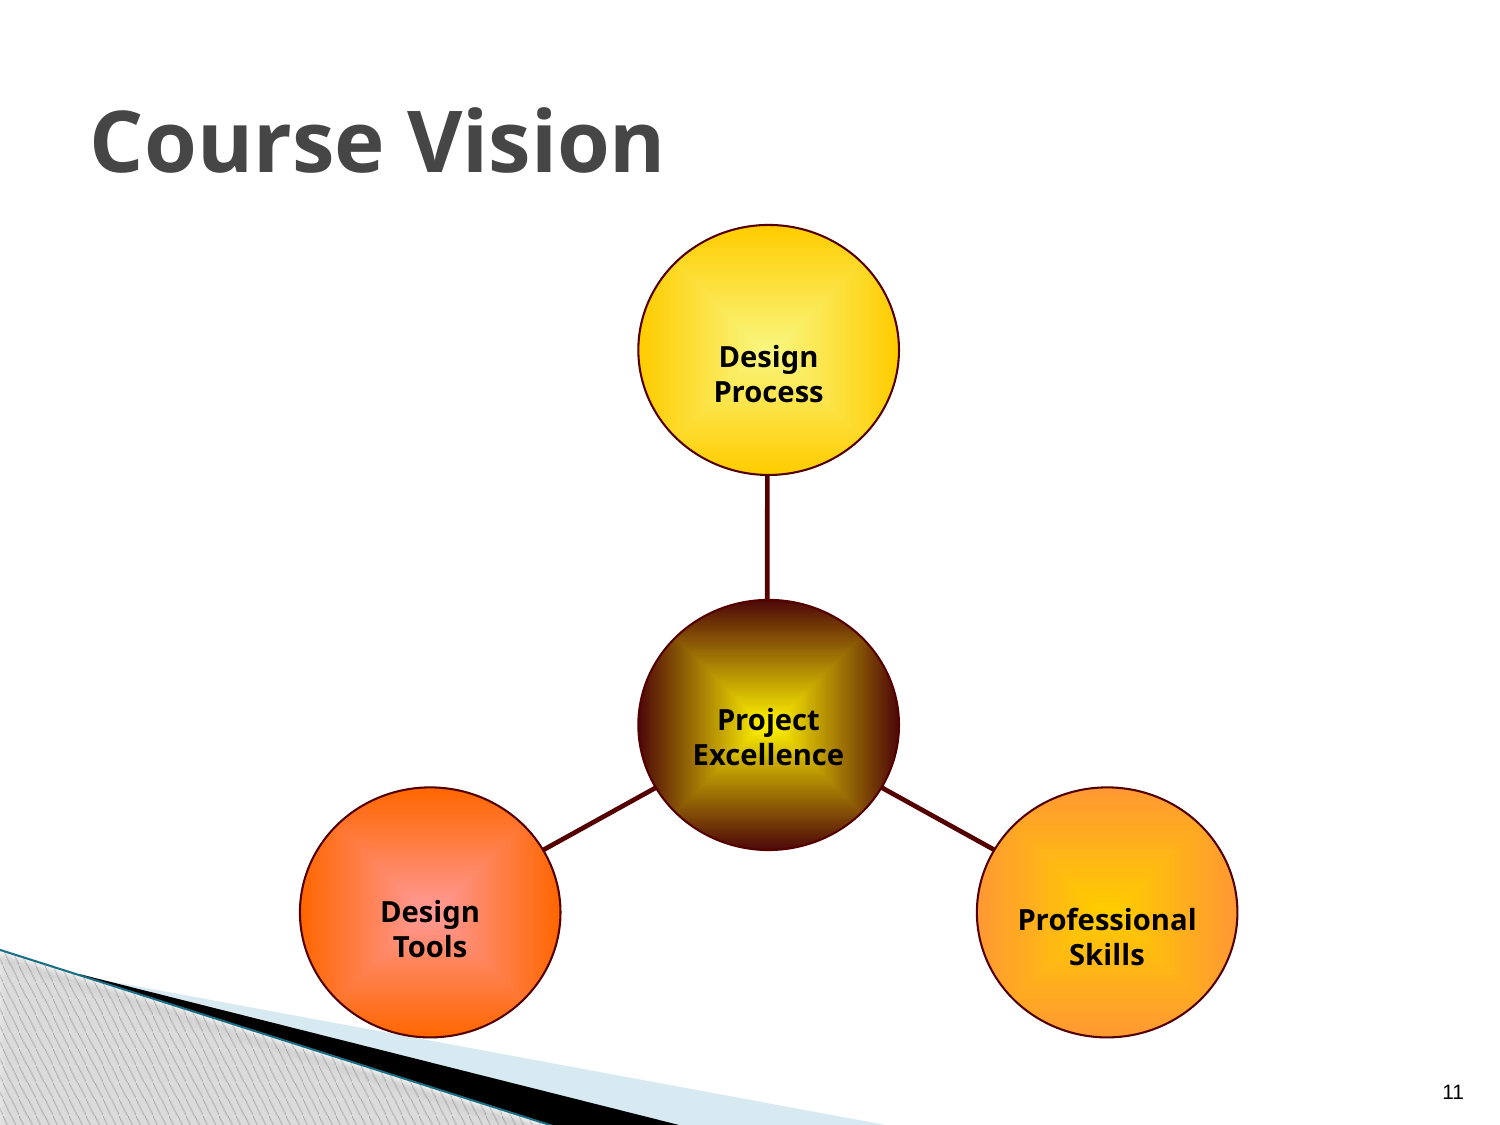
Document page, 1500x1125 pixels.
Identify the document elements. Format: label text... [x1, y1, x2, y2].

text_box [299, 224, 1238, 1038]
slide_number 11 [1418, 1051, 1479, 1112]
title Course Vision [75, 45, 1388, 233]
